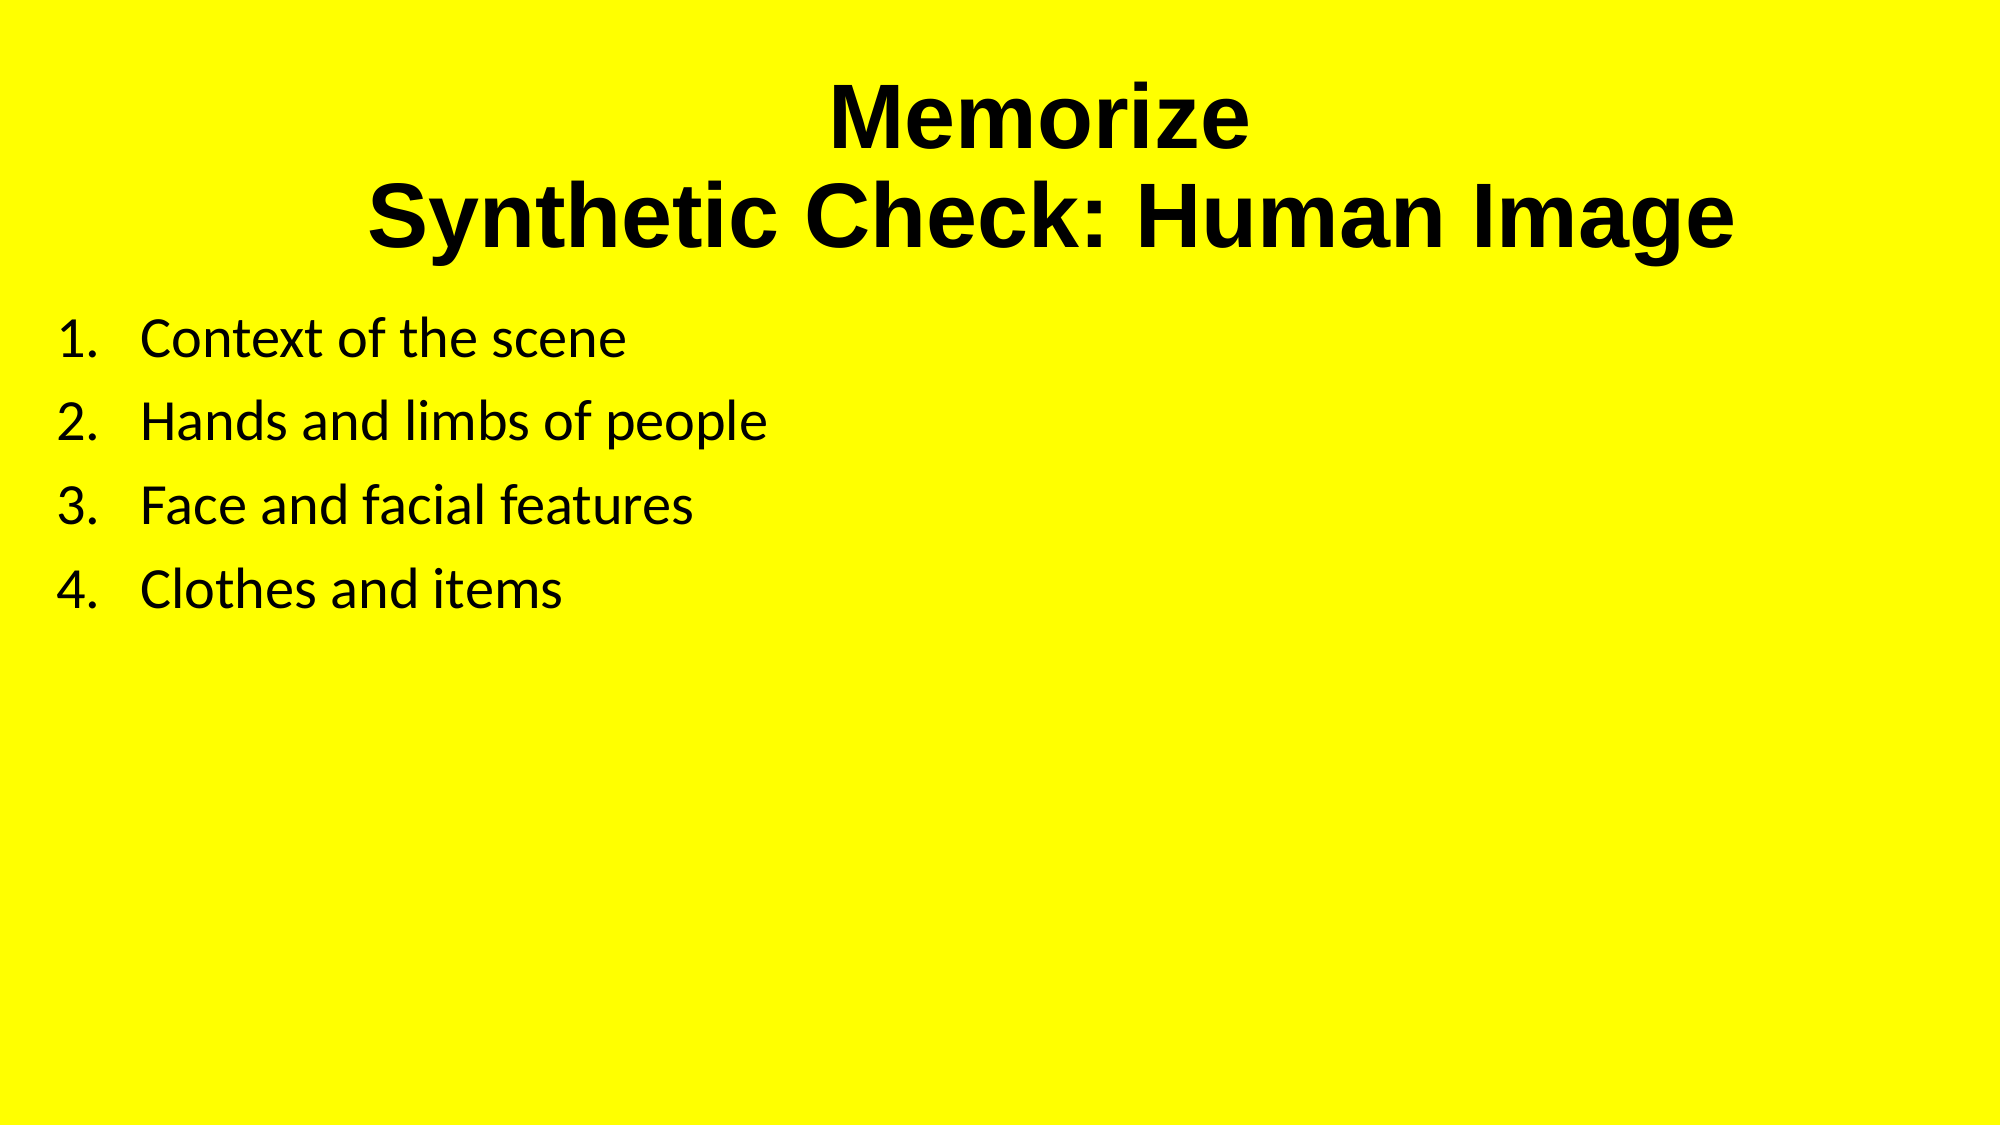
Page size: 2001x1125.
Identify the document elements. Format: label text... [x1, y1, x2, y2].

title Memorize Synthetic Check: Human Image [242, 59, 1863, 278]
list Context of the scene Hands and limbs of people Face and facial features Clothes and items [41, 299, 1950, 1014]
